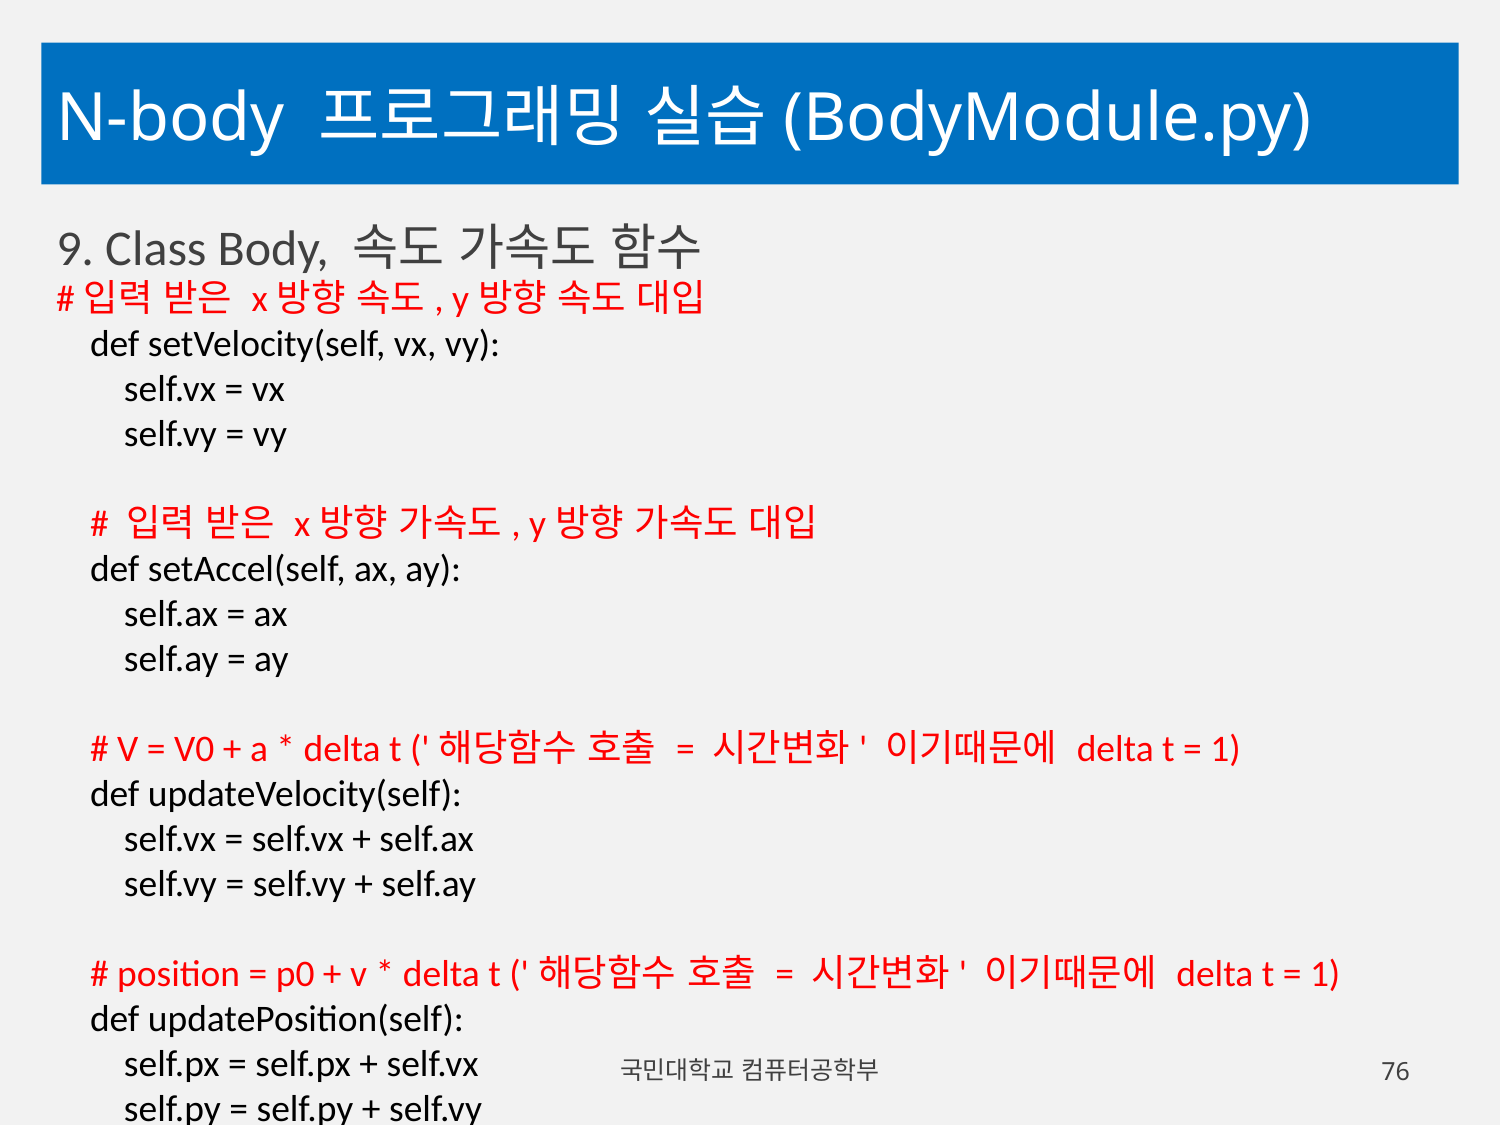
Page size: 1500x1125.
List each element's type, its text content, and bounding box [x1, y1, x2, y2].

slide_number 76 [1074, 1042, 1425, 1103]
list 9. Class Body, 속도 가속도 함수 [41, 208, 1459, 266]
text_box #입력 받은 x방향 속도, y방향 속도 대입 def setVelocity(self, vx, vy): self.vx = vx self.vy = vy # 입력 받은 x방향 가속도, y방향 가속도 대입 def setAccel(self, ax, ay): self.ax = ax self.ay = ay # V = V0 + a * delta t ('해당함수 호출 = 시간변화' 이기때문에 delta t = 1) def updateVelocity(self): self.vx = self.vx + self.ax self.vy = self.vy + self.ay # position = p0 + v * delta t ('해당함수 호출 = 시간변화' 이기때문에 delta t = 1) def updatePosition(self): self.px = self.px + self.vx self.py = self.py + self.vy [41, 266, 1500, 1125]
title N-body 프로그래밍 실습(BodyModule.py) [41, 42, 1459, 185]
